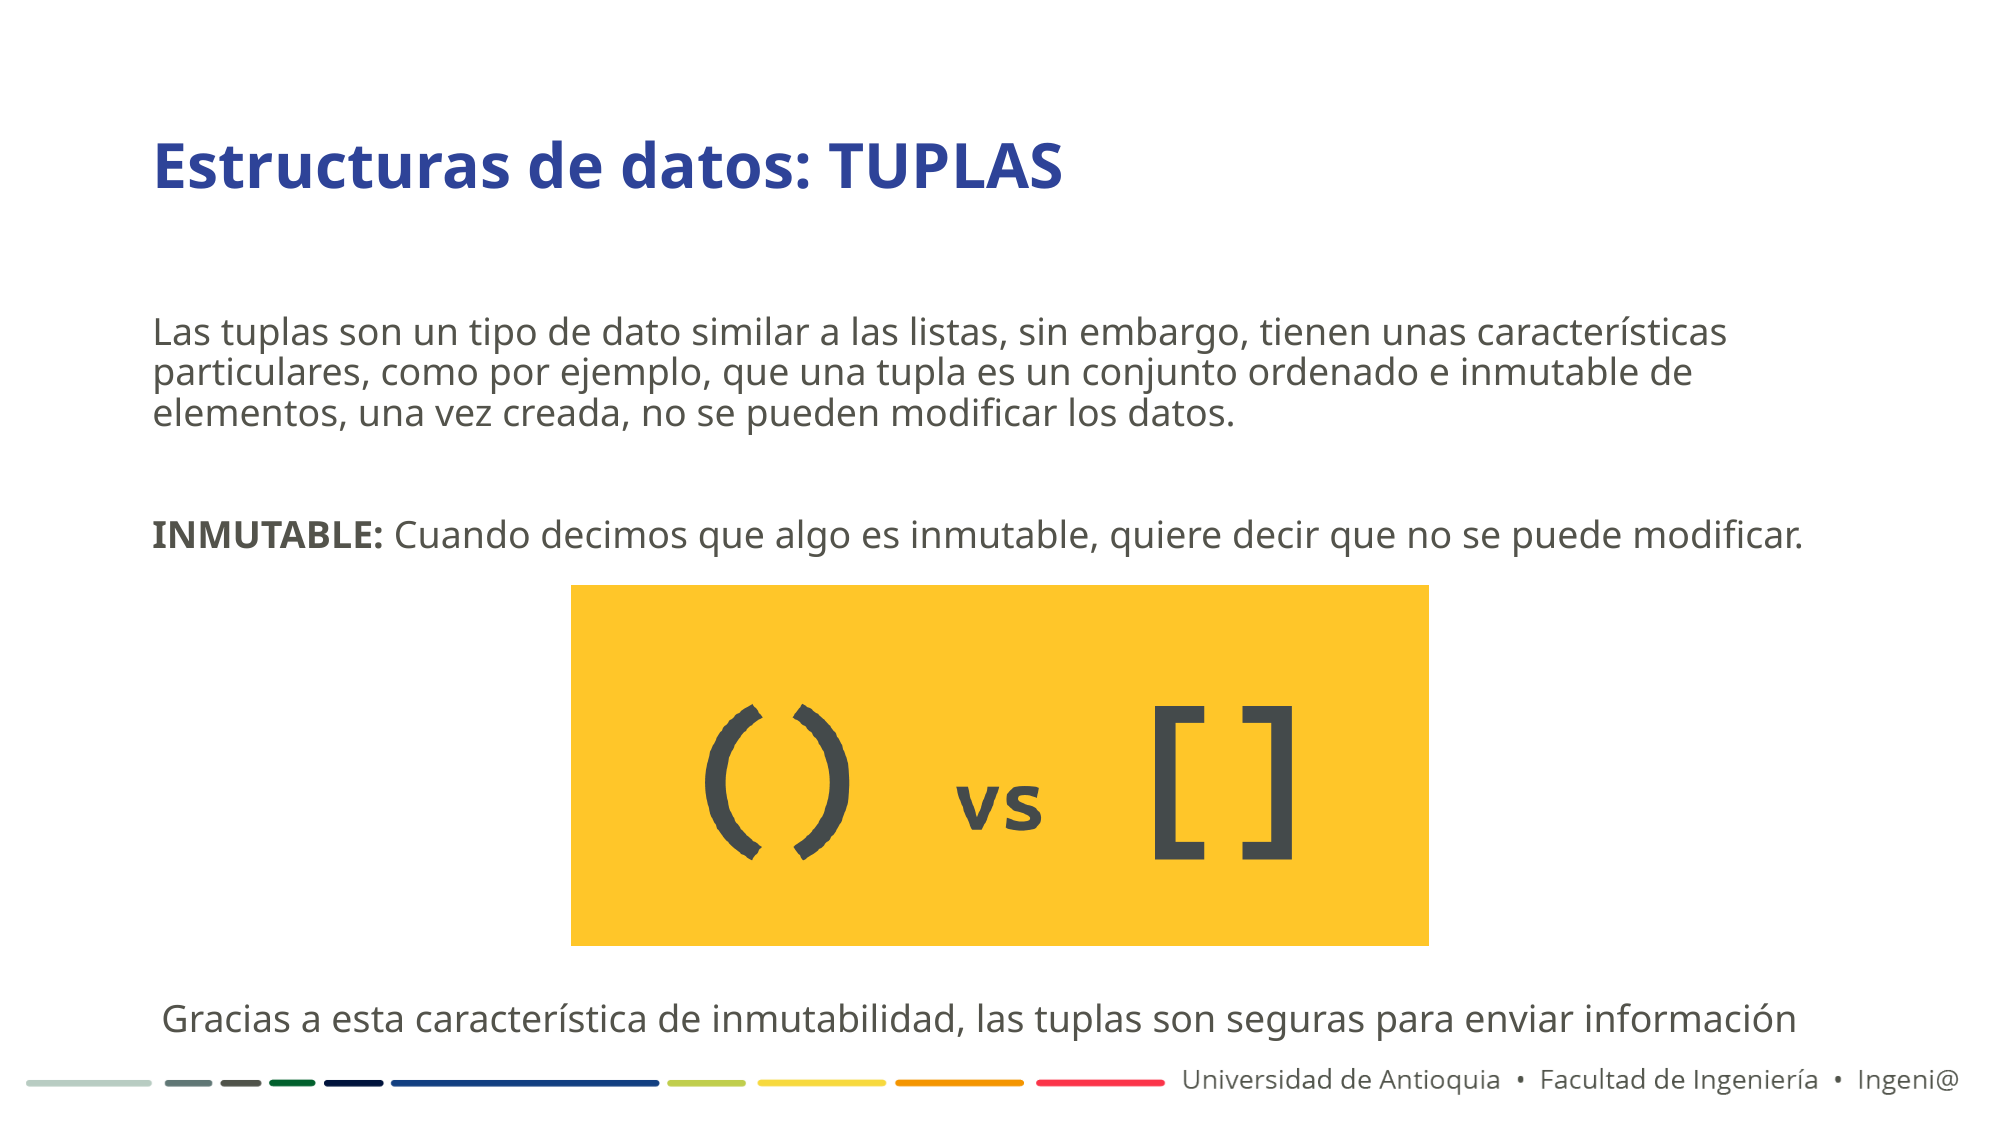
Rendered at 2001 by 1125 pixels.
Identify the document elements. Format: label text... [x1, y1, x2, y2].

list Las tuplas son un tipo de dato similar a las listas, sin embargo, tienen unas características particulares, como por ejemplo, que una tupla es un conjunto ordenado e inmutable de elementos, una vez creada, no se pueden modificar los datos. INMUTABLE: Cuando decimos que algo es inmutable, quiere decir que no se puede modificar. [137, 305, 1863, 618]
picture [1, 0, 2001, 1125]
text_box Gracias a esta característica de inmutabilidad, las tuplas son seguras para enviar información [146, 993, 1854, 1066]
title Estructuras de datos: TUPLAS [137, 59, 1863, 278]
